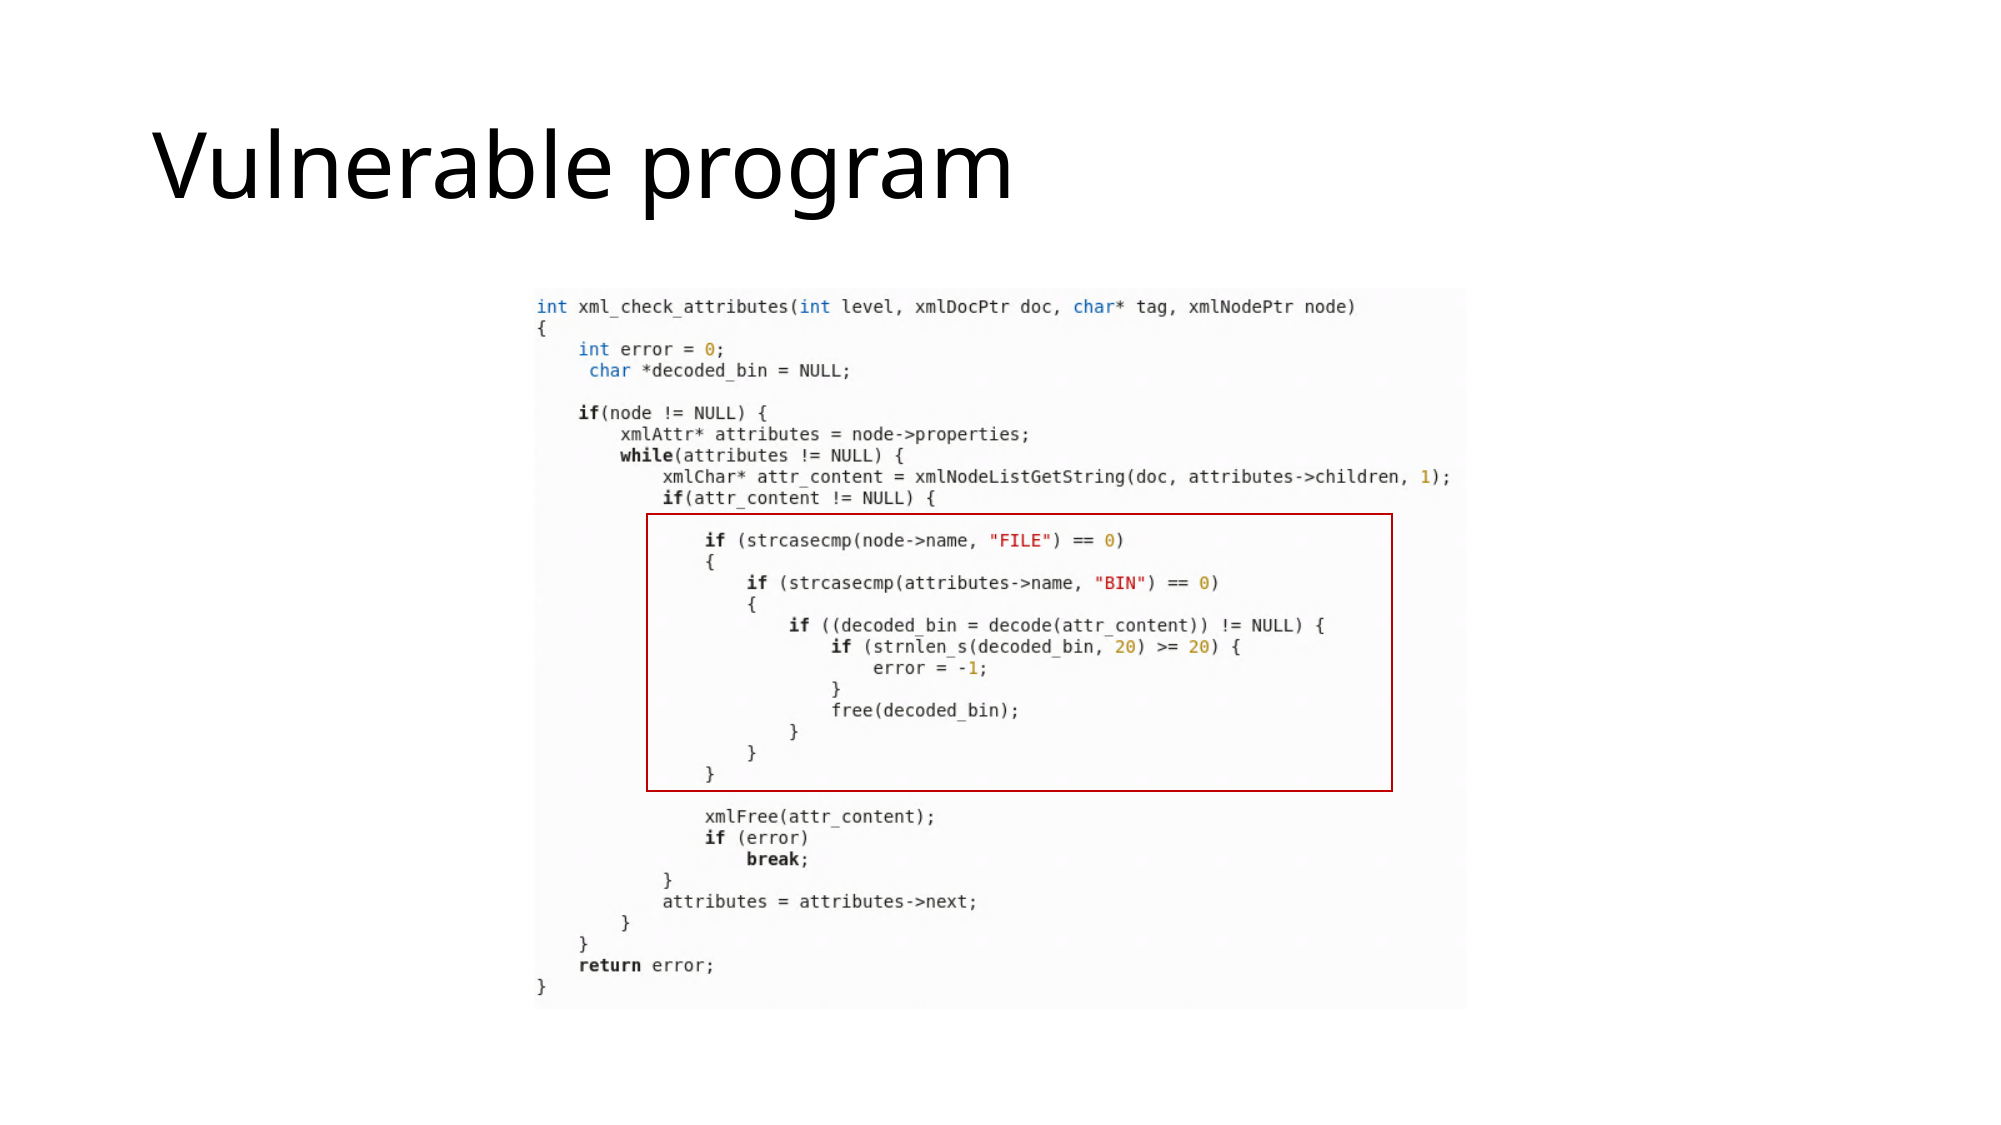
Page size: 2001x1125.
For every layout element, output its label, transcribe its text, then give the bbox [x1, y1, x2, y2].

picture [534, 288, 1466, 1009]
title Vulnerable program [137, 59, 1863, 278]
